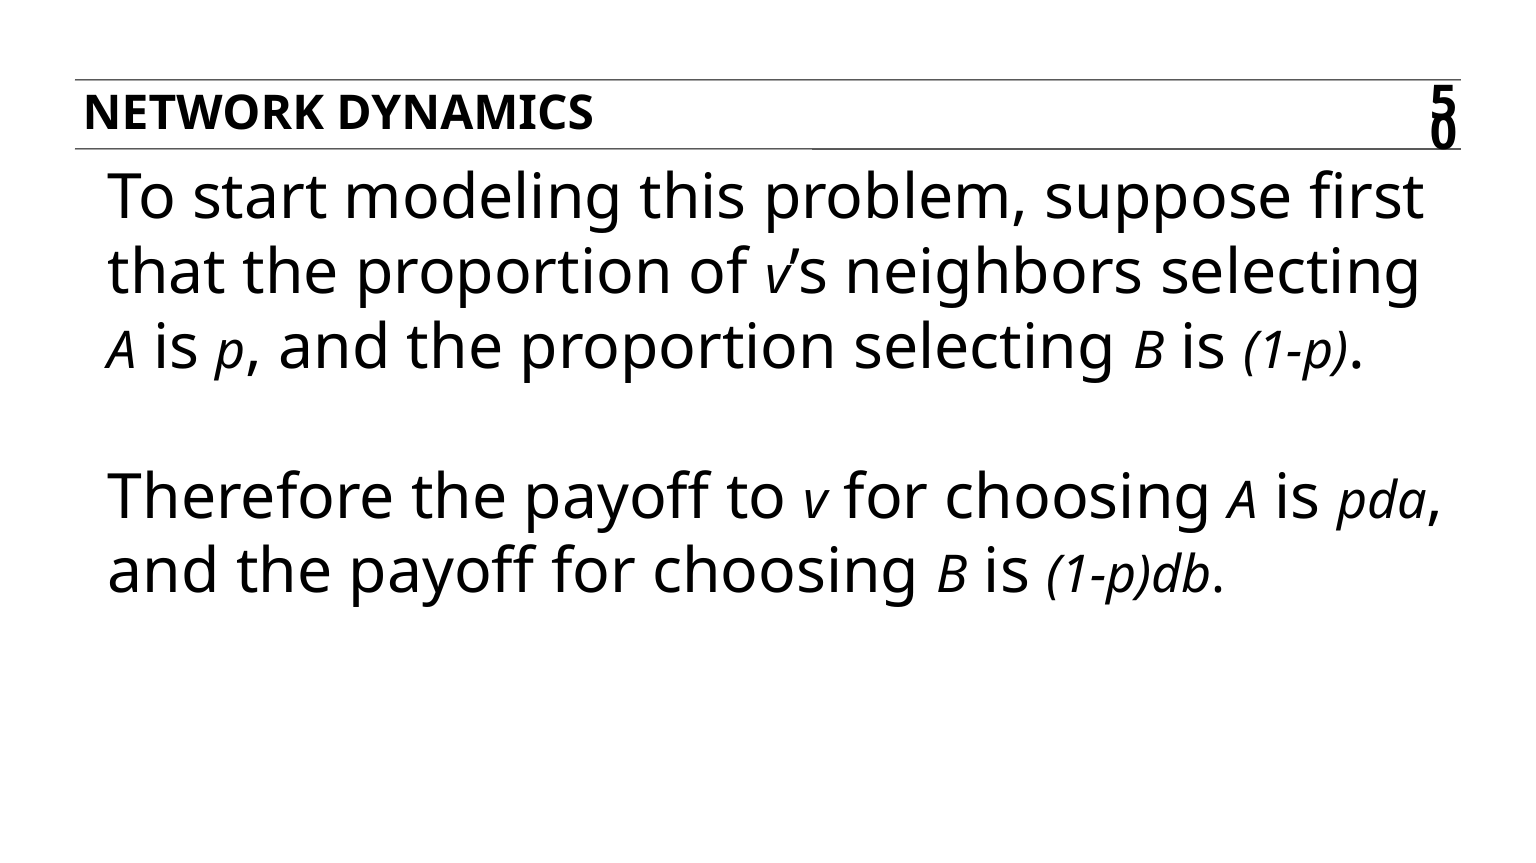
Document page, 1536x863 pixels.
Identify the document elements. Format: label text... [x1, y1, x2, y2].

slide_number 50 [1419, 86, 1461, 138]
list Network dynamics [67, 81, 1118, 132]
text_box To start modeling this problem, suppose first that the proportion of v’s neighbors selecting A is p, and the proportion selecting B is (1-p). Therefore the payoff to v for choosing A is pda, and the payoff for choosing B is (1-p)db. [92, 148, 1468, 613]
